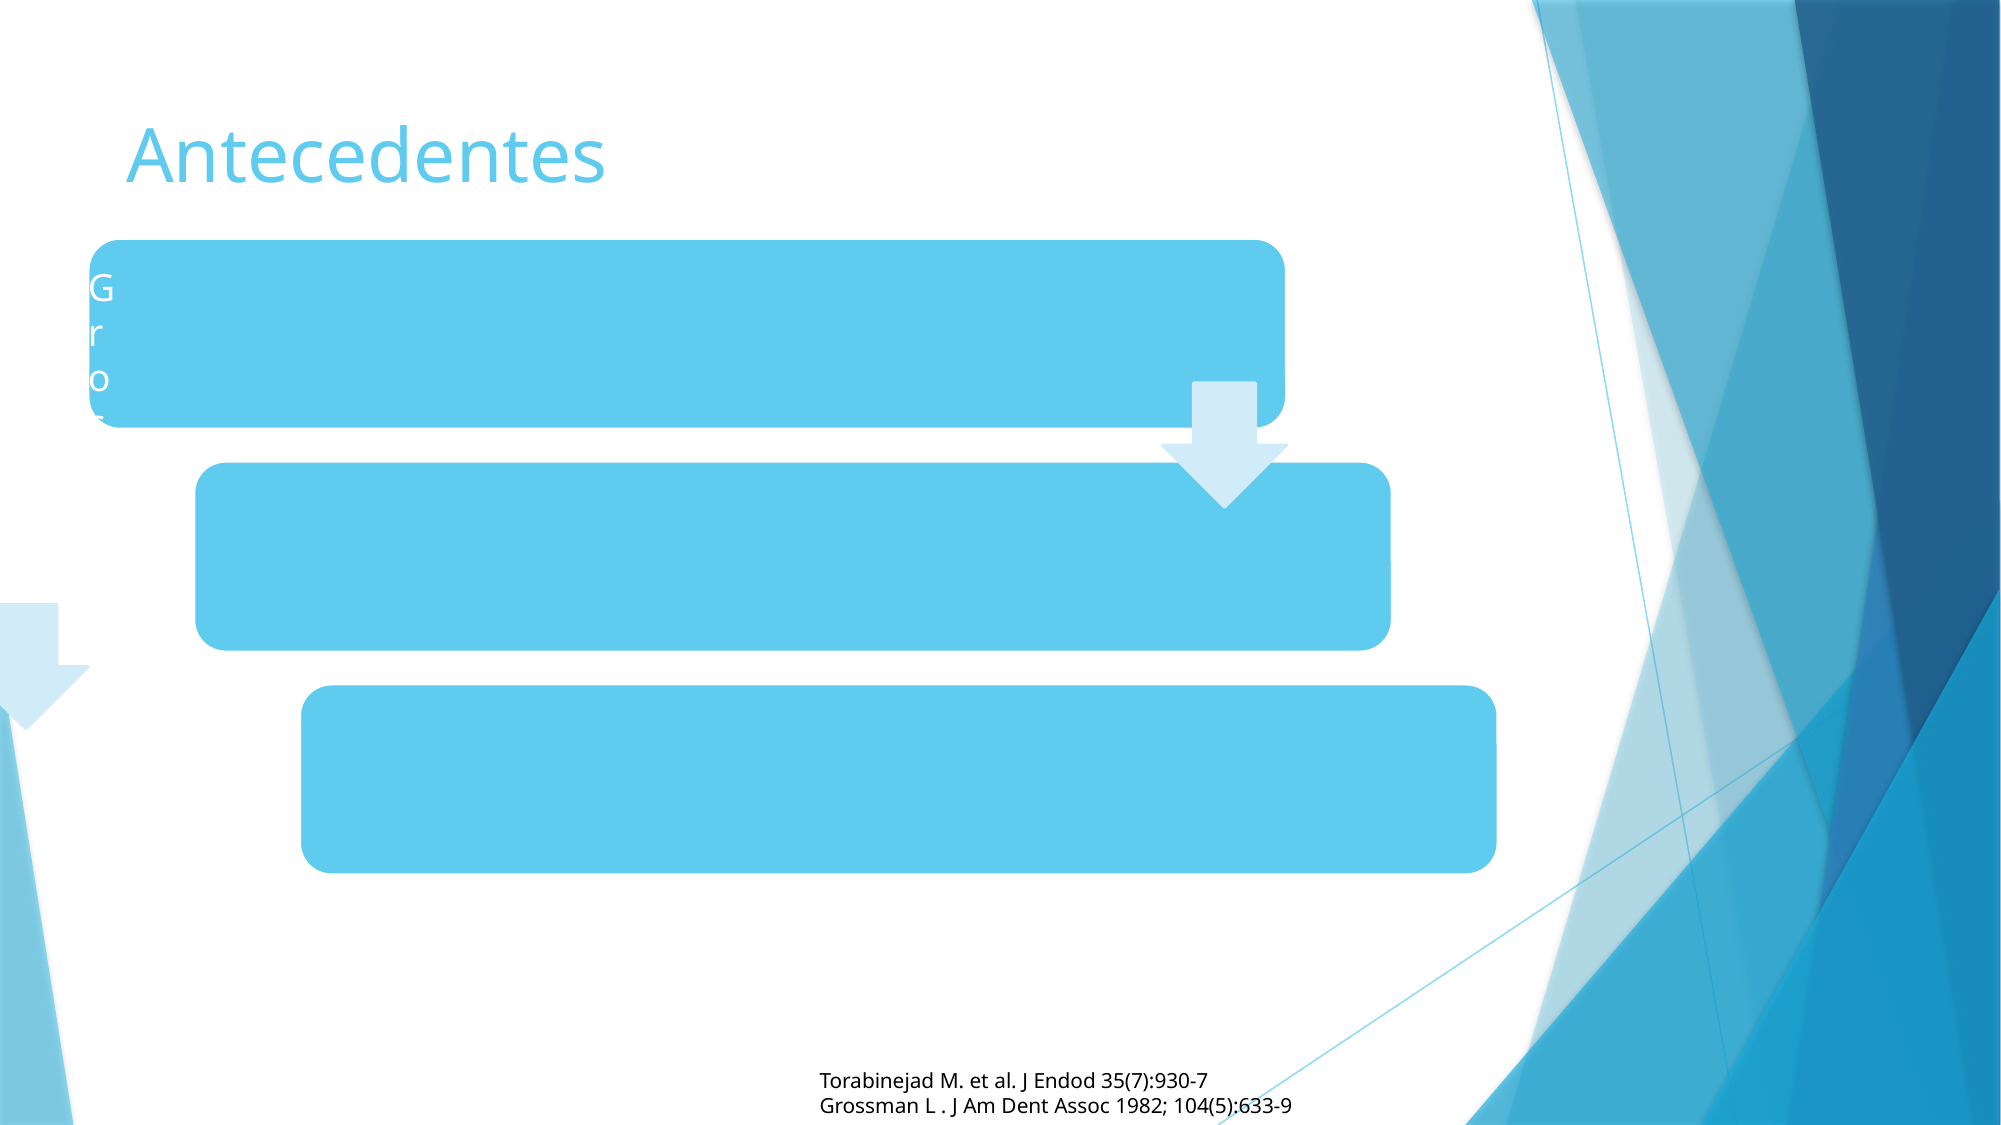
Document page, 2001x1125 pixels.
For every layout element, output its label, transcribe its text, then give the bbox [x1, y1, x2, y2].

title Antecedentes [111, 99, 1522, 317]
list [87, 237, 1499, 876]
text_box Torabinejad M. et al. J Endod 35(7):930-7 Grossman L . J Am Dent Assoc 1982; 104(5):633-9 [804, 1035, 2000, 1125]
